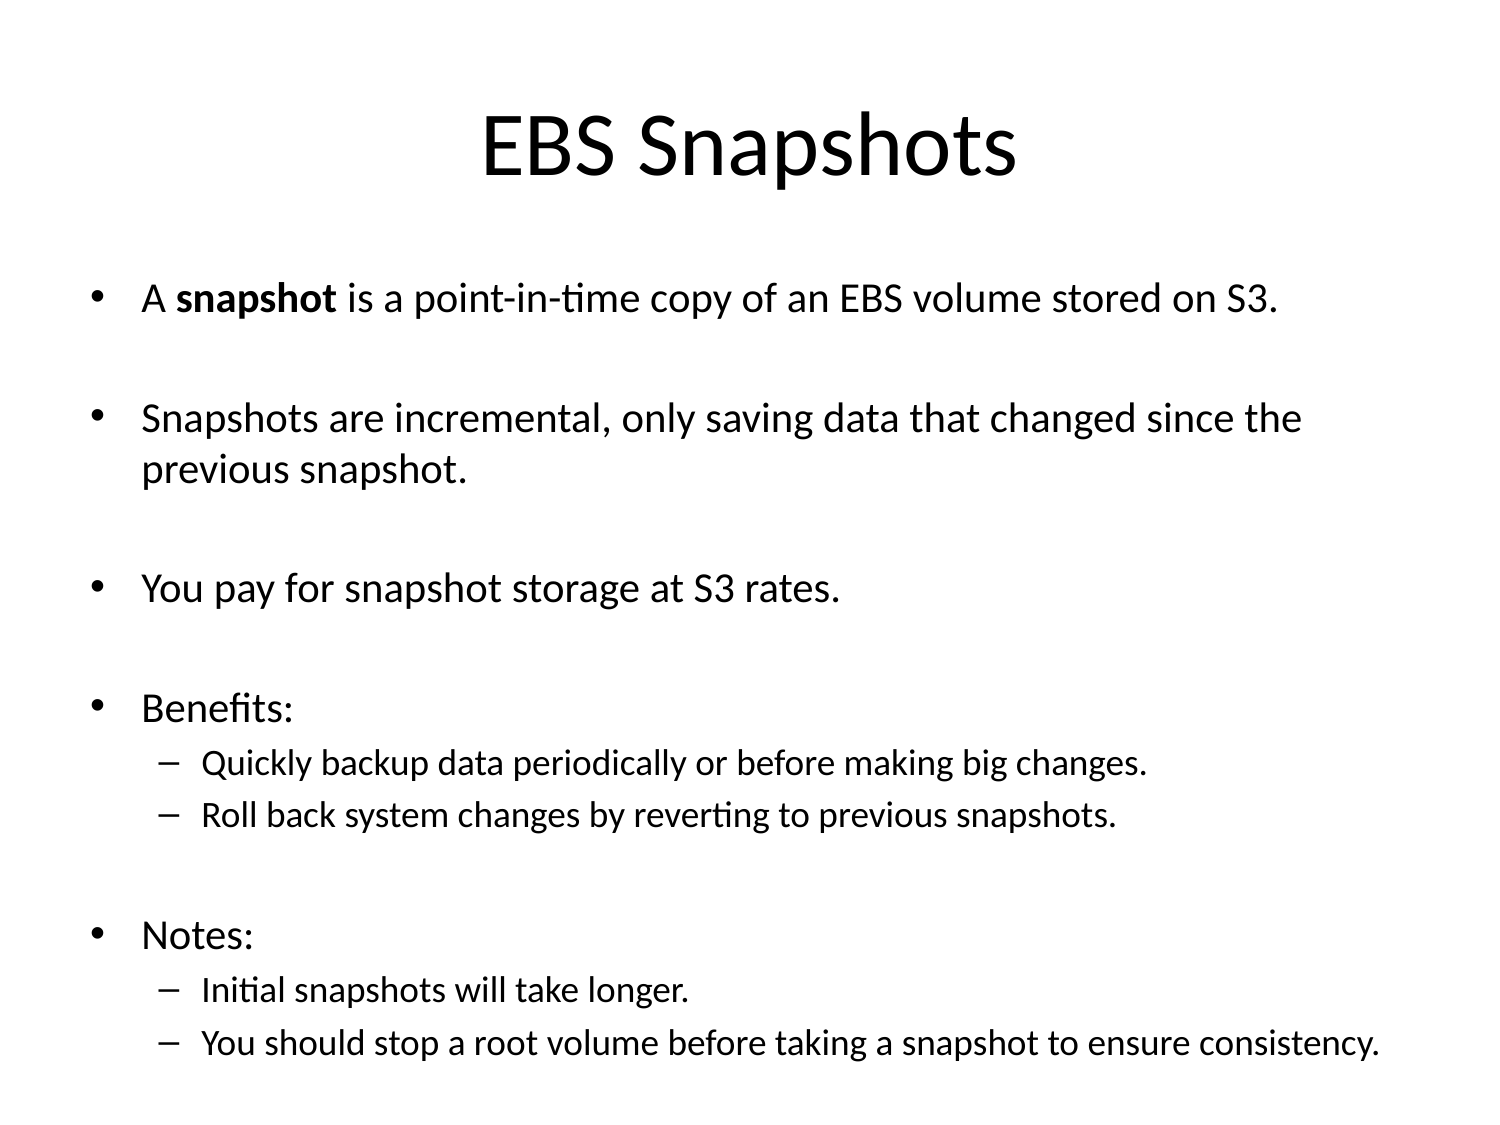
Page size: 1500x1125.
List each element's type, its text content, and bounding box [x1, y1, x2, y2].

list A snapshot is a point-in-time copy of an EBS volume stored on S3. Snapshots are incremental, only saving data that changed since the previous snapshot. You pay for snapshot storage at S3 rates. Benefits: Quickly backup data periodically or before making big changes. Roll back system changes by reverting to previous snapshots. Notes: Initial snapshots will take longer. You should stop a root volume before taking a snapshot to ensure consistency. [75, 262, 1425, 1087]
title EBS Snapshots [75, 45, 1425, 233]
